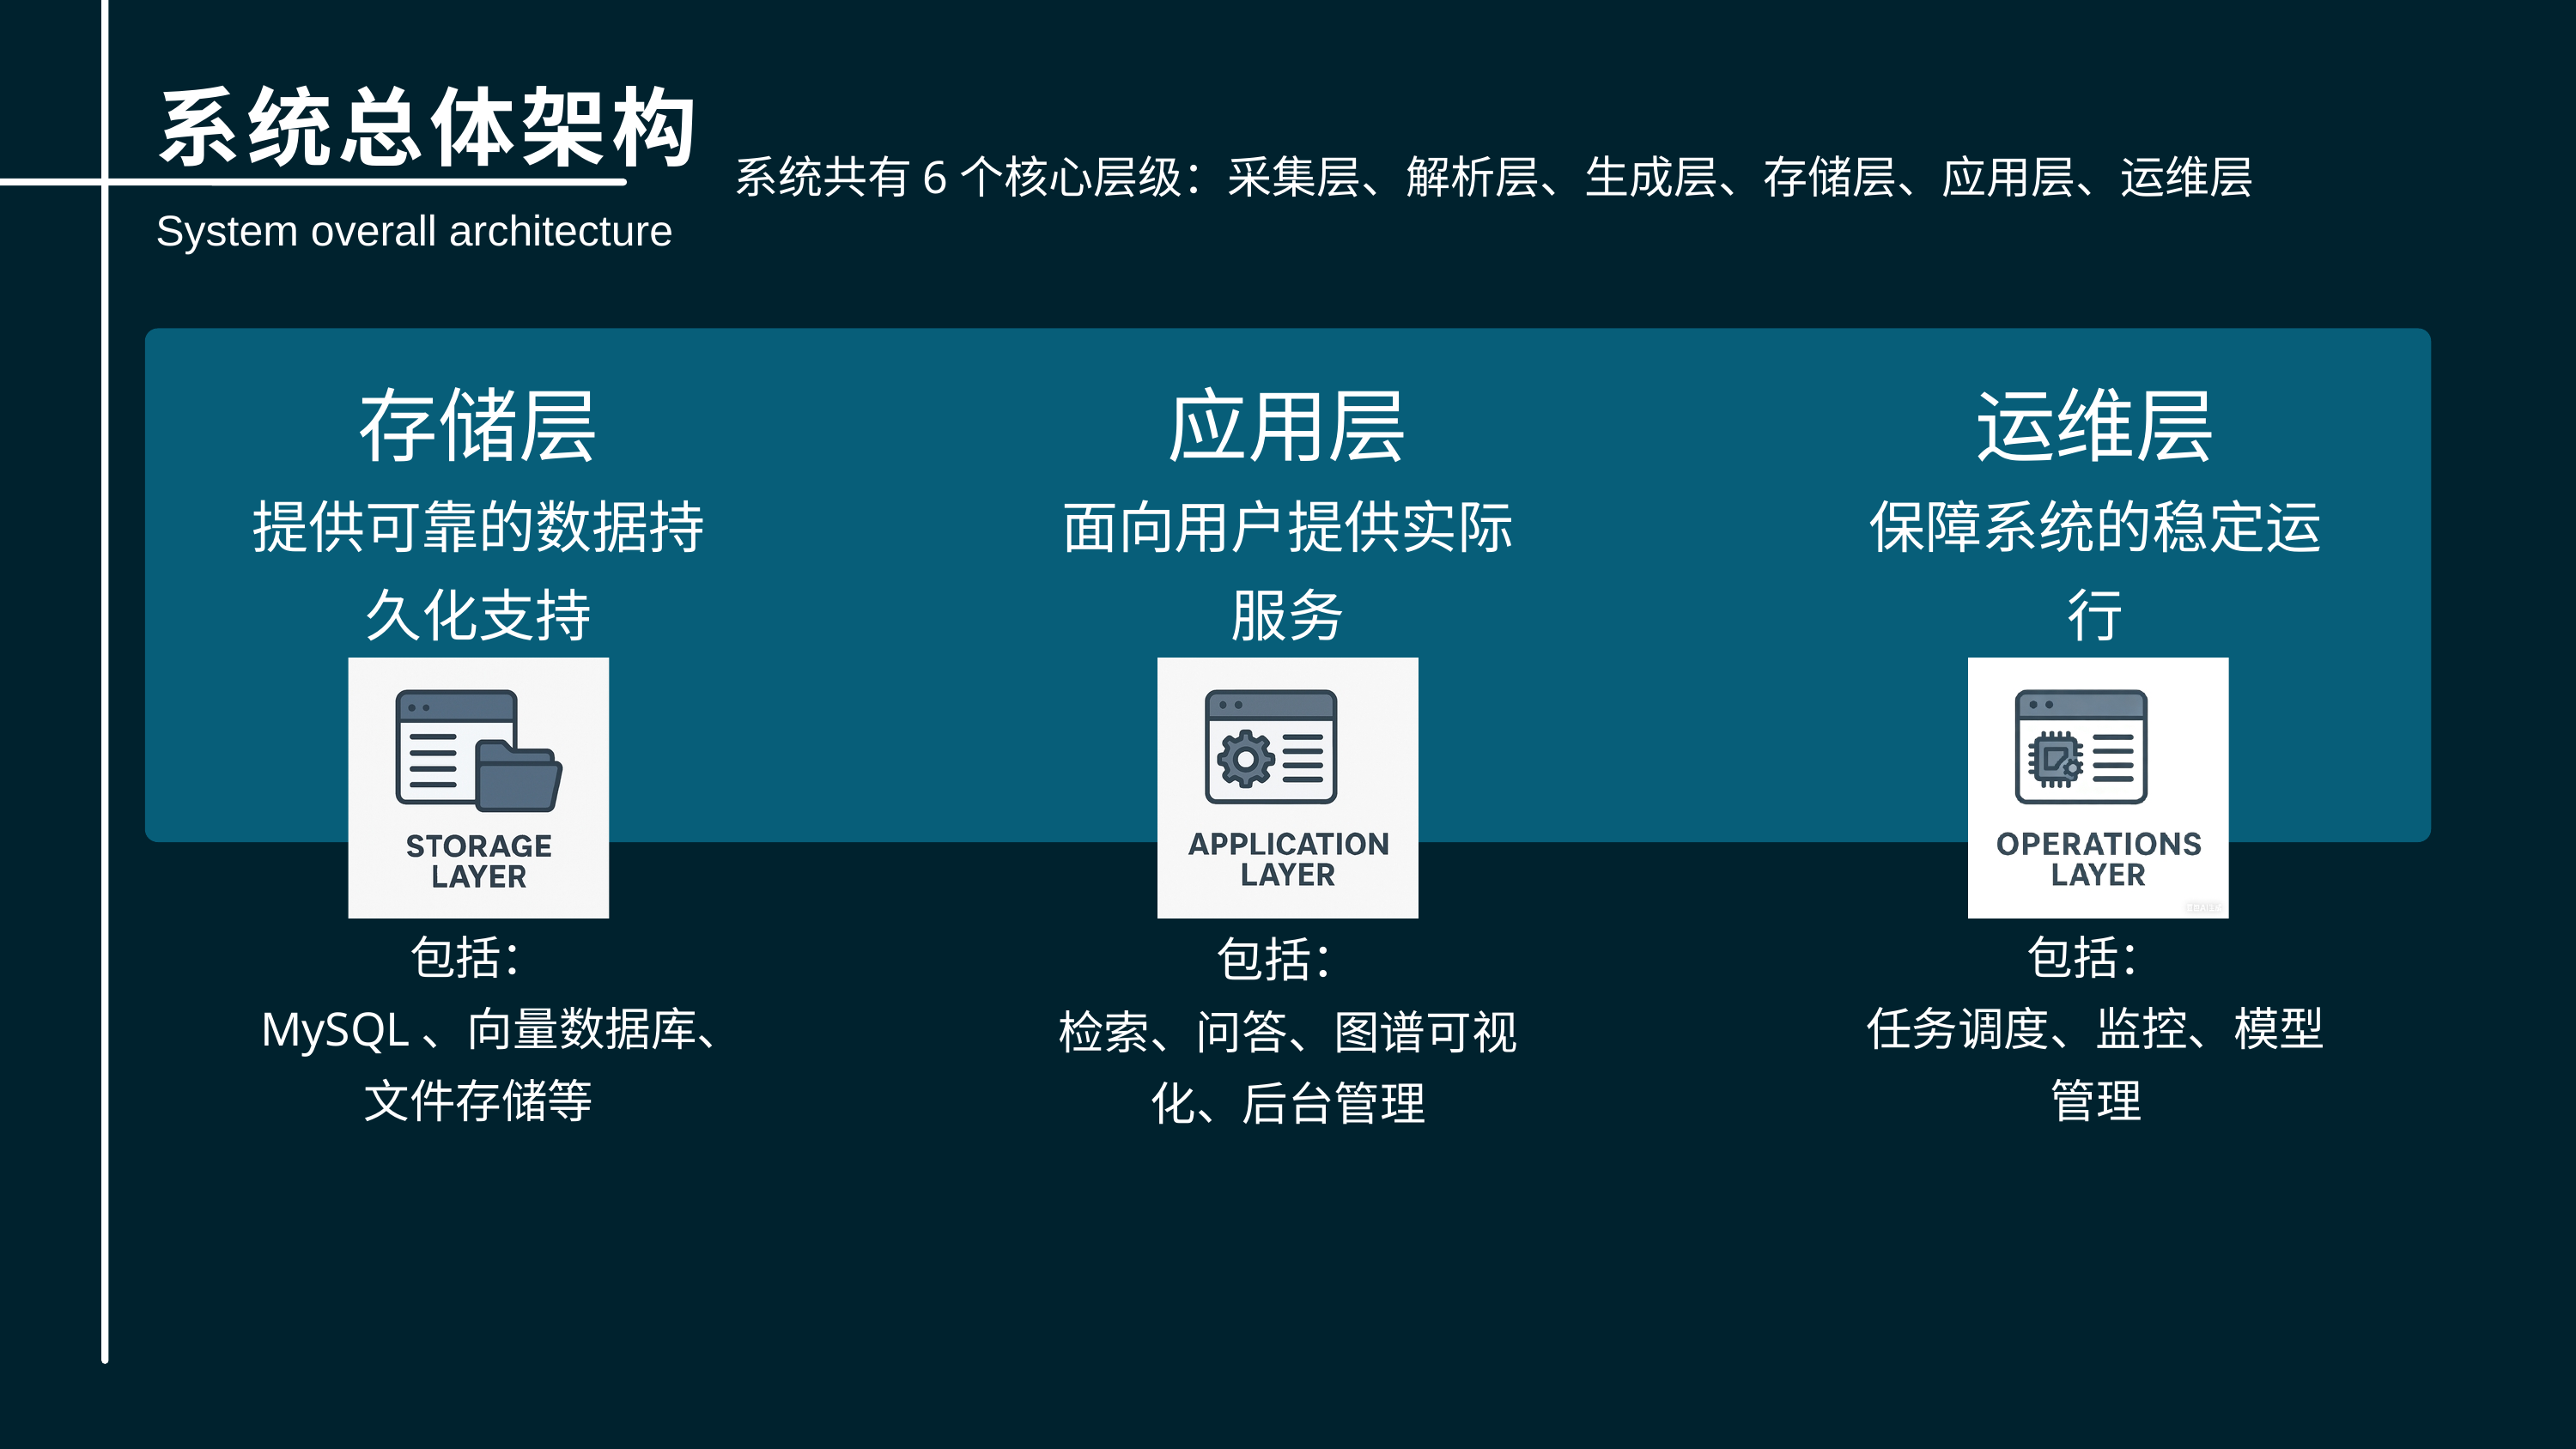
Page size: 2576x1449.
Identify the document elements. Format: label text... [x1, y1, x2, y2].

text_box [155, 72, 802, 256]
text_box [1157, 852, 1419, 919]
text_box 存储层 提供可靠的数据持久化支持 包括： MySQL、向量数据库、文件存储等 [630, 852, 710, 1127]
text_box 应用层 面向用户提供实际服务 包括： 检索、问答、图谱可视化、后台管理 [1055, 852, 1521, 1218]
text_box [1967, 852, 2229, 919]
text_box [144, 328, 2432, 843]
text_box 运维层 保障系统的稳定运行 包括： 任务调度、监控、模型管理 [1866, 852, 2326, 1127]
text_box 系统共有6个核心层级：采集层、解析层、生成层、存储层、应用层、运维层 [805, 132, 2275, 203]
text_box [0, 0, 624, 1364]
